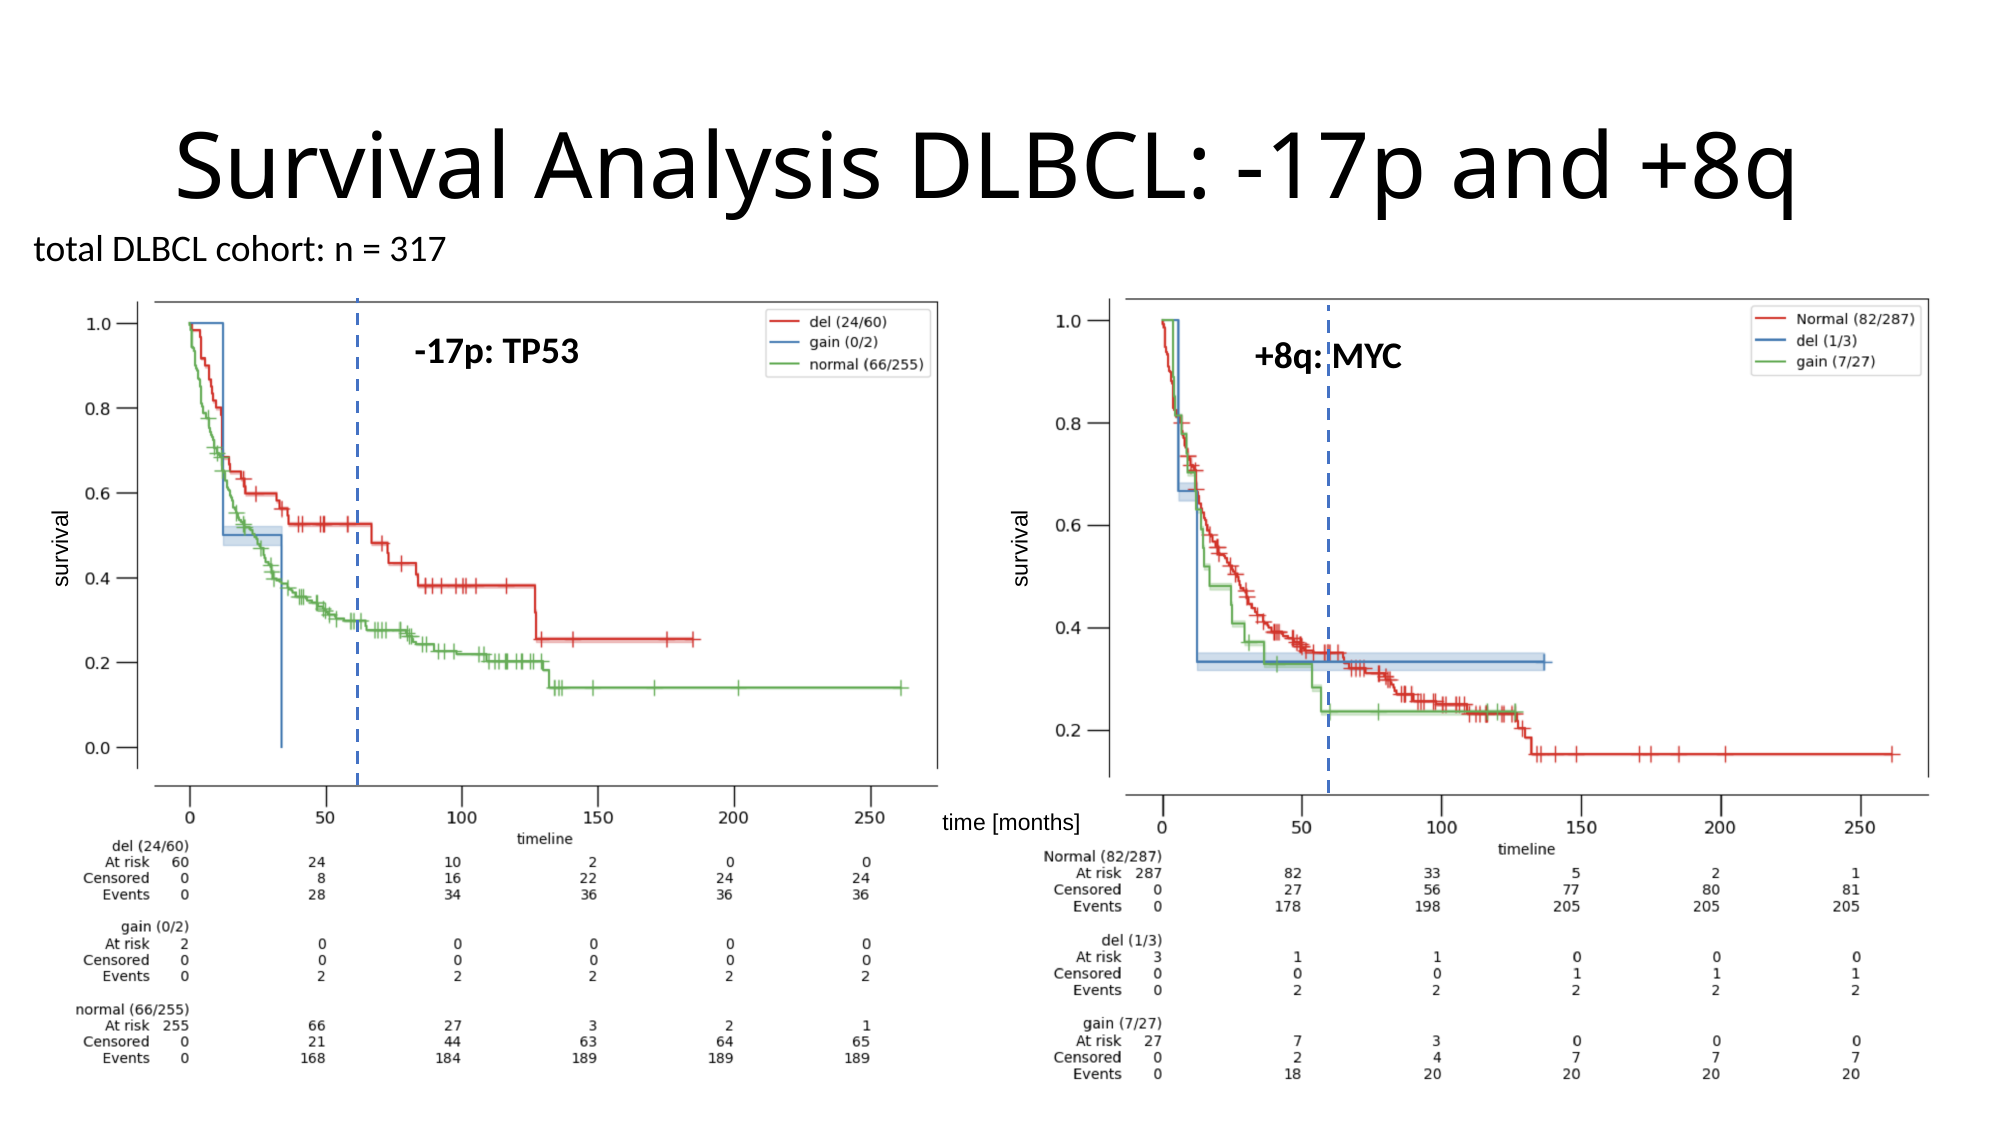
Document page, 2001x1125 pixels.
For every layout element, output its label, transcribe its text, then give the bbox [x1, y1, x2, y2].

text_box survival [997, 419, 1031, 603]
text_box total DLBCL cohort: n = 317 [18, 216, 463, 277]
title Survival Analysis DLBCL: -17p and +8q [137, 59, 1863, 278]
picture [37, 298, 969, 1100]
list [1031, 298, 2000, 1100]
text_box time [months] [969, 799, 1031, 842]
